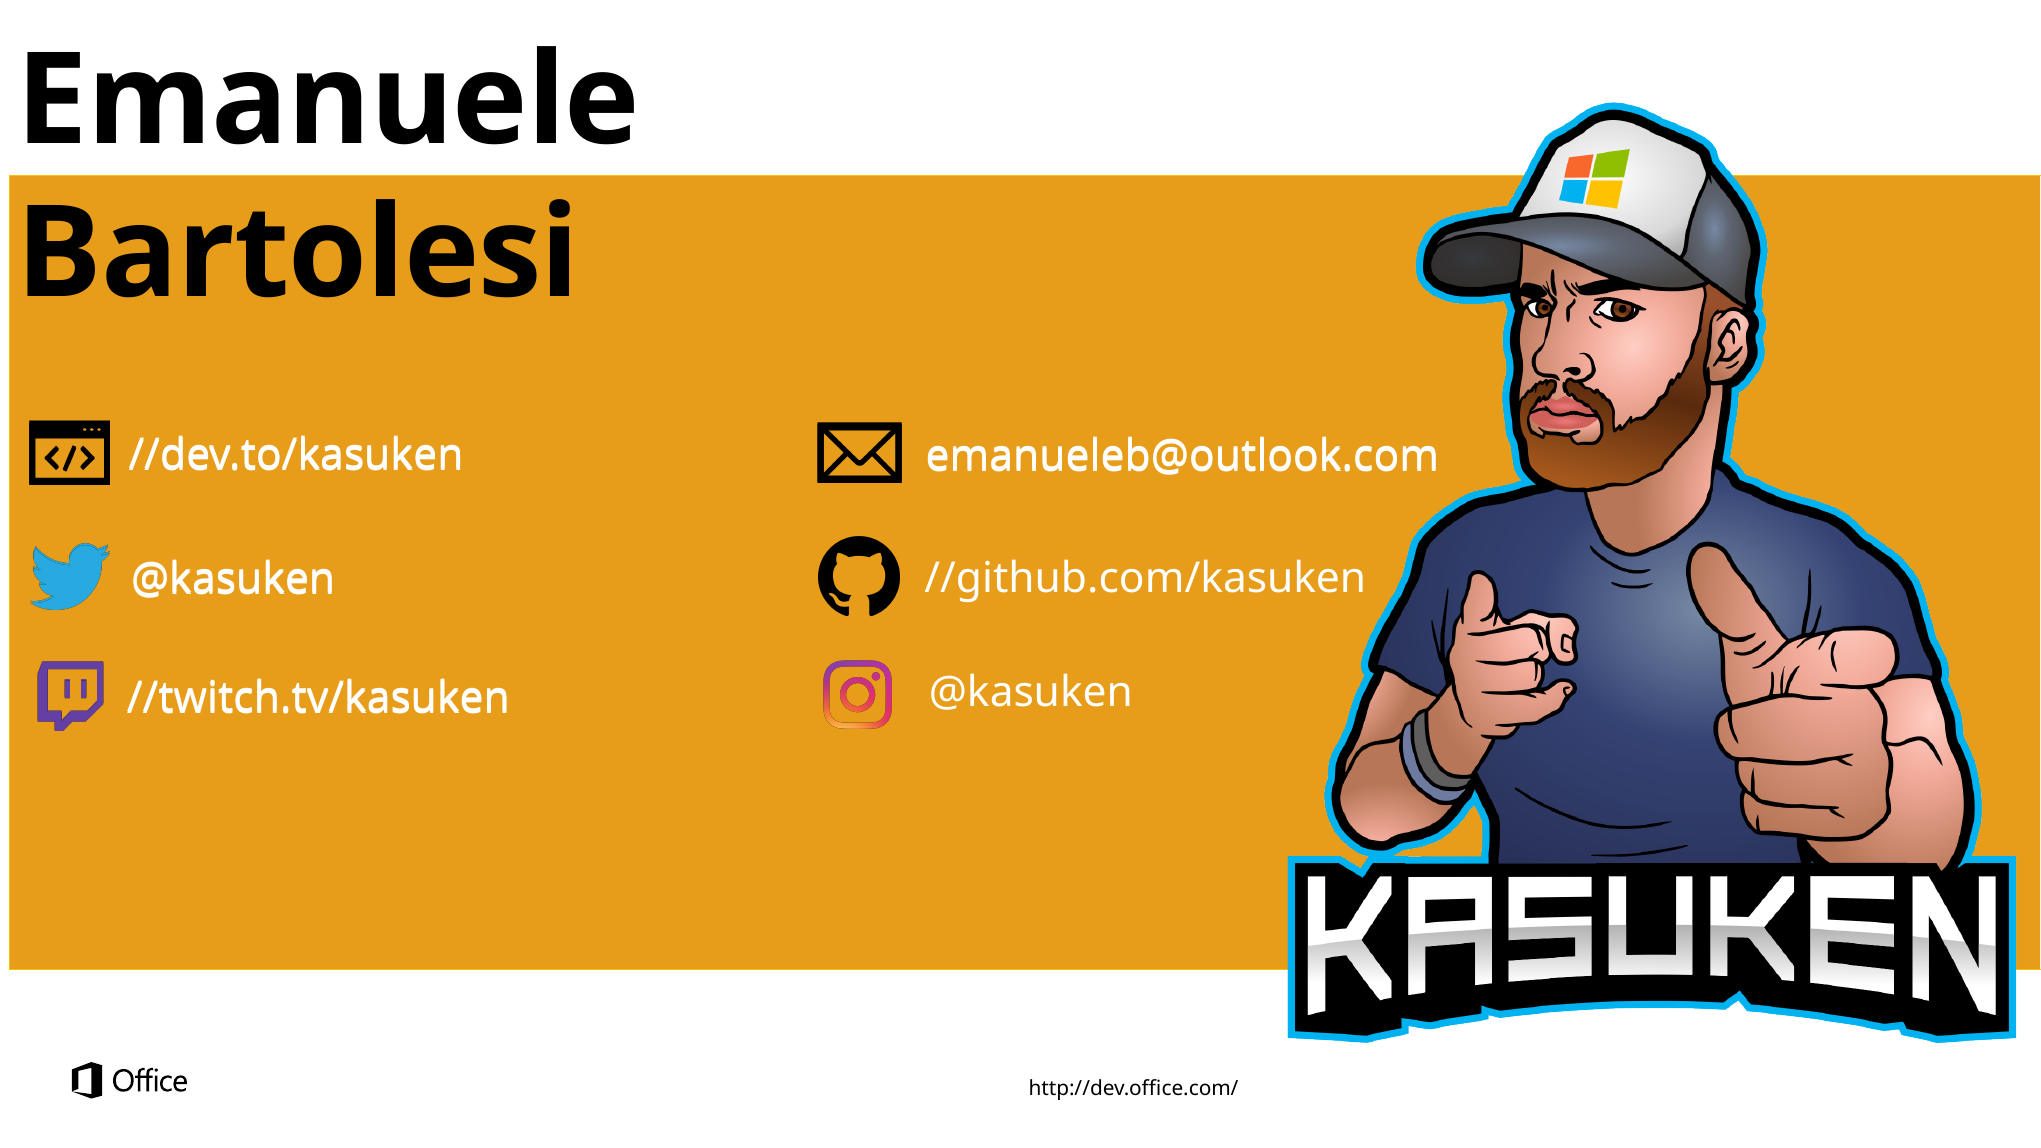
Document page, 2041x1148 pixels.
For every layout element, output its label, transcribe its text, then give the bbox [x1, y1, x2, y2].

text_box Emanuele Bartolesi [2, 8, 1127, 192]
picture [1296, 111, 2008, 1034]
picture [1112, 33, 2041, 1111]
picture [1398, 807, 1482, 856]
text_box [21, 401, 1433, 744]
text_box [9, 192, 1112, 970]
